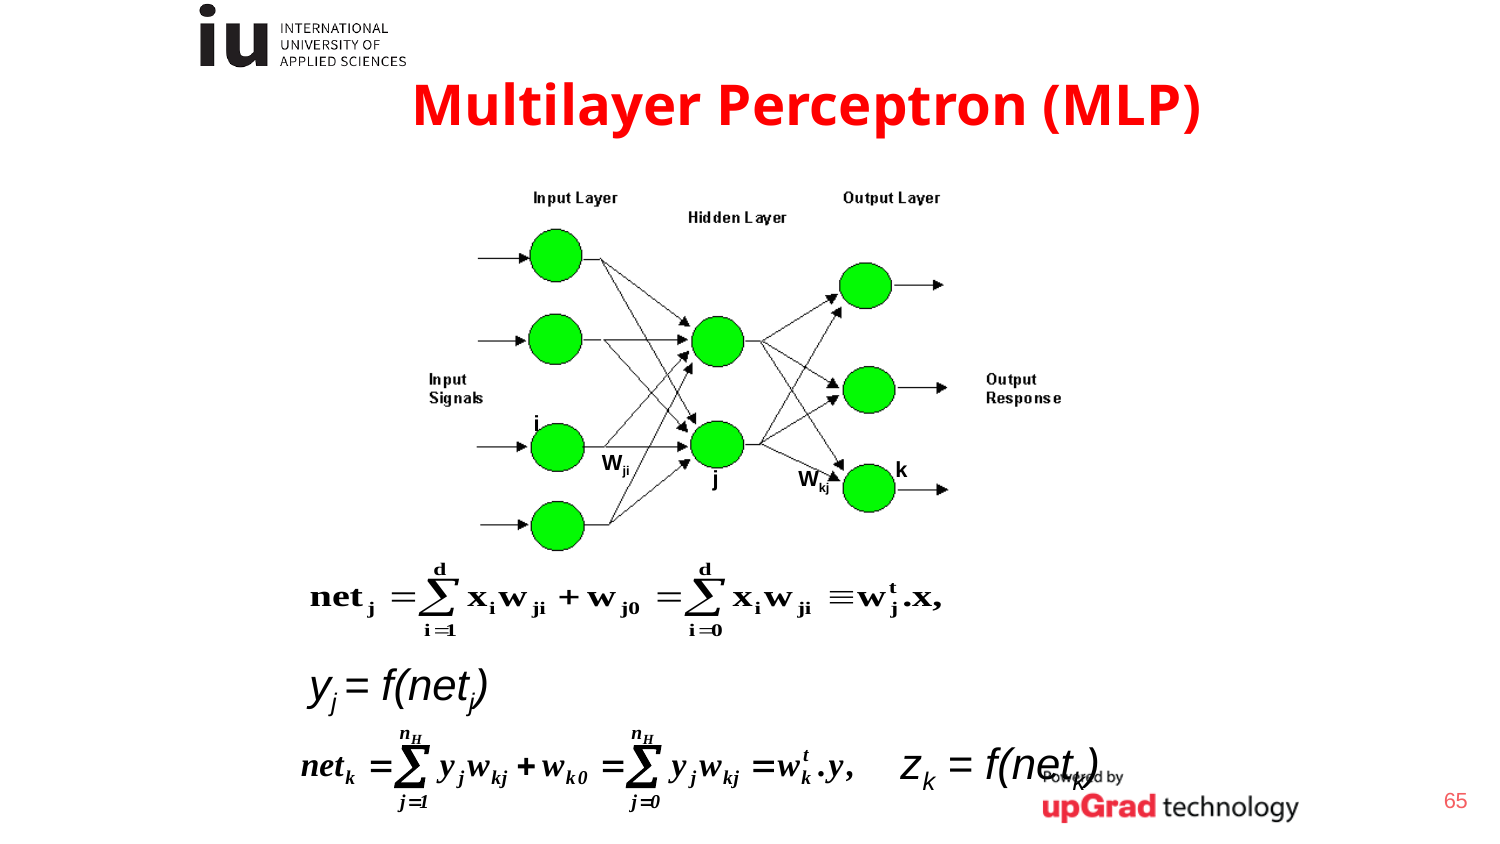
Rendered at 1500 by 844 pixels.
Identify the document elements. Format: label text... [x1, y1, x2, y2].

text_box zk = f(netk) [885, 728, 1130, 803]
picture [1030, 746, 1313, 842]
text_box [304, 555, 949, 643]
text_box Multilayer Perceptron (MLP) [300, 46, 1313, 160]
picture [196, 0, 409, 91]
picture [382, 165, 1109, 593]
slide_number 65 [1392, 767, 1483, 833]
text_box yj = f(netj) [294, 650, 567, 716]
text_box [295, 716, 858, 819]
